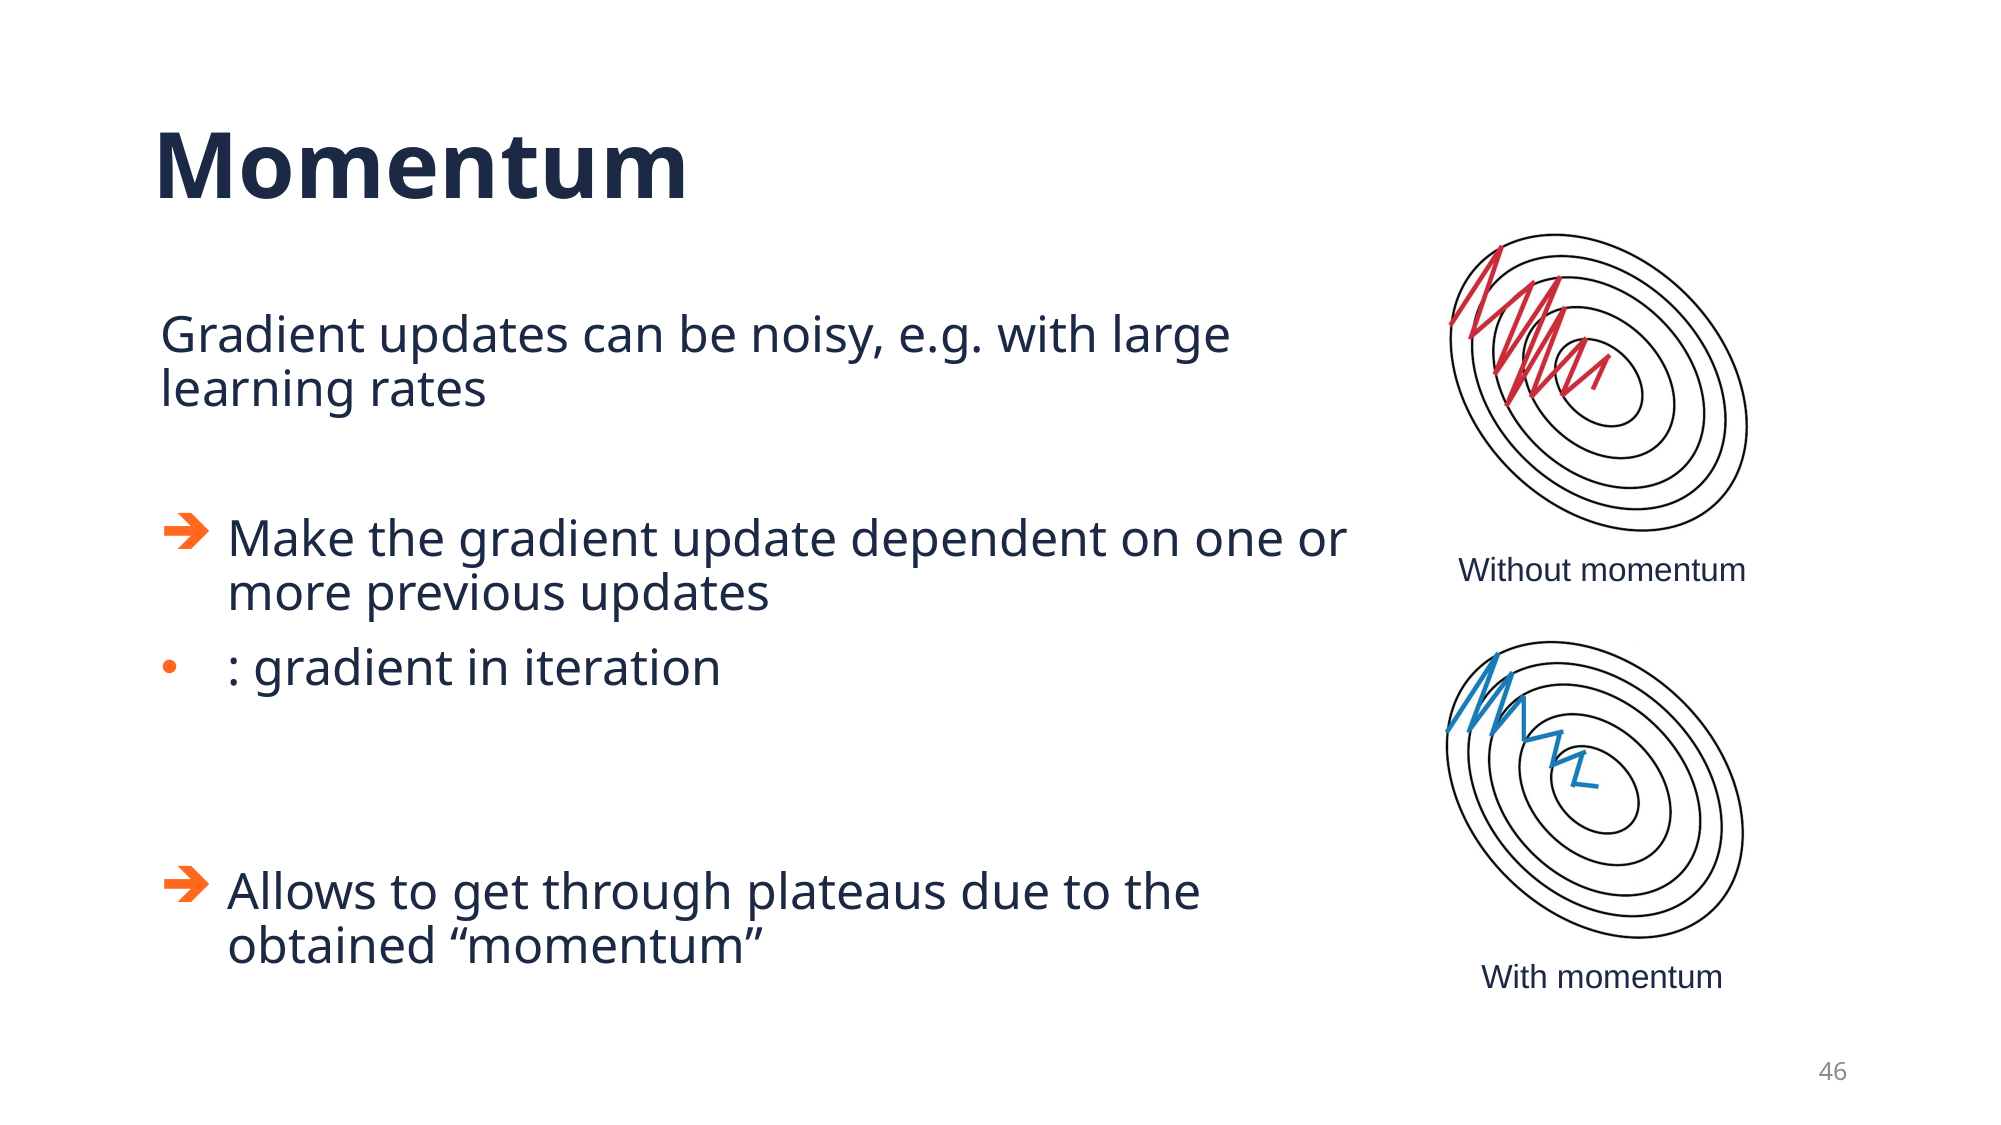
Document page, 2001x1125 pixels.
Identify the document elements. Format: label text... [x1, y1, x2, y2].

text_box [1441, 229, 1765, 597]
title Momentum [137, 59, 1863, 278]
slide_number 46 [1412, 1042, 1863, 1103]
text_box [1444, 635, 1761, 1004]
